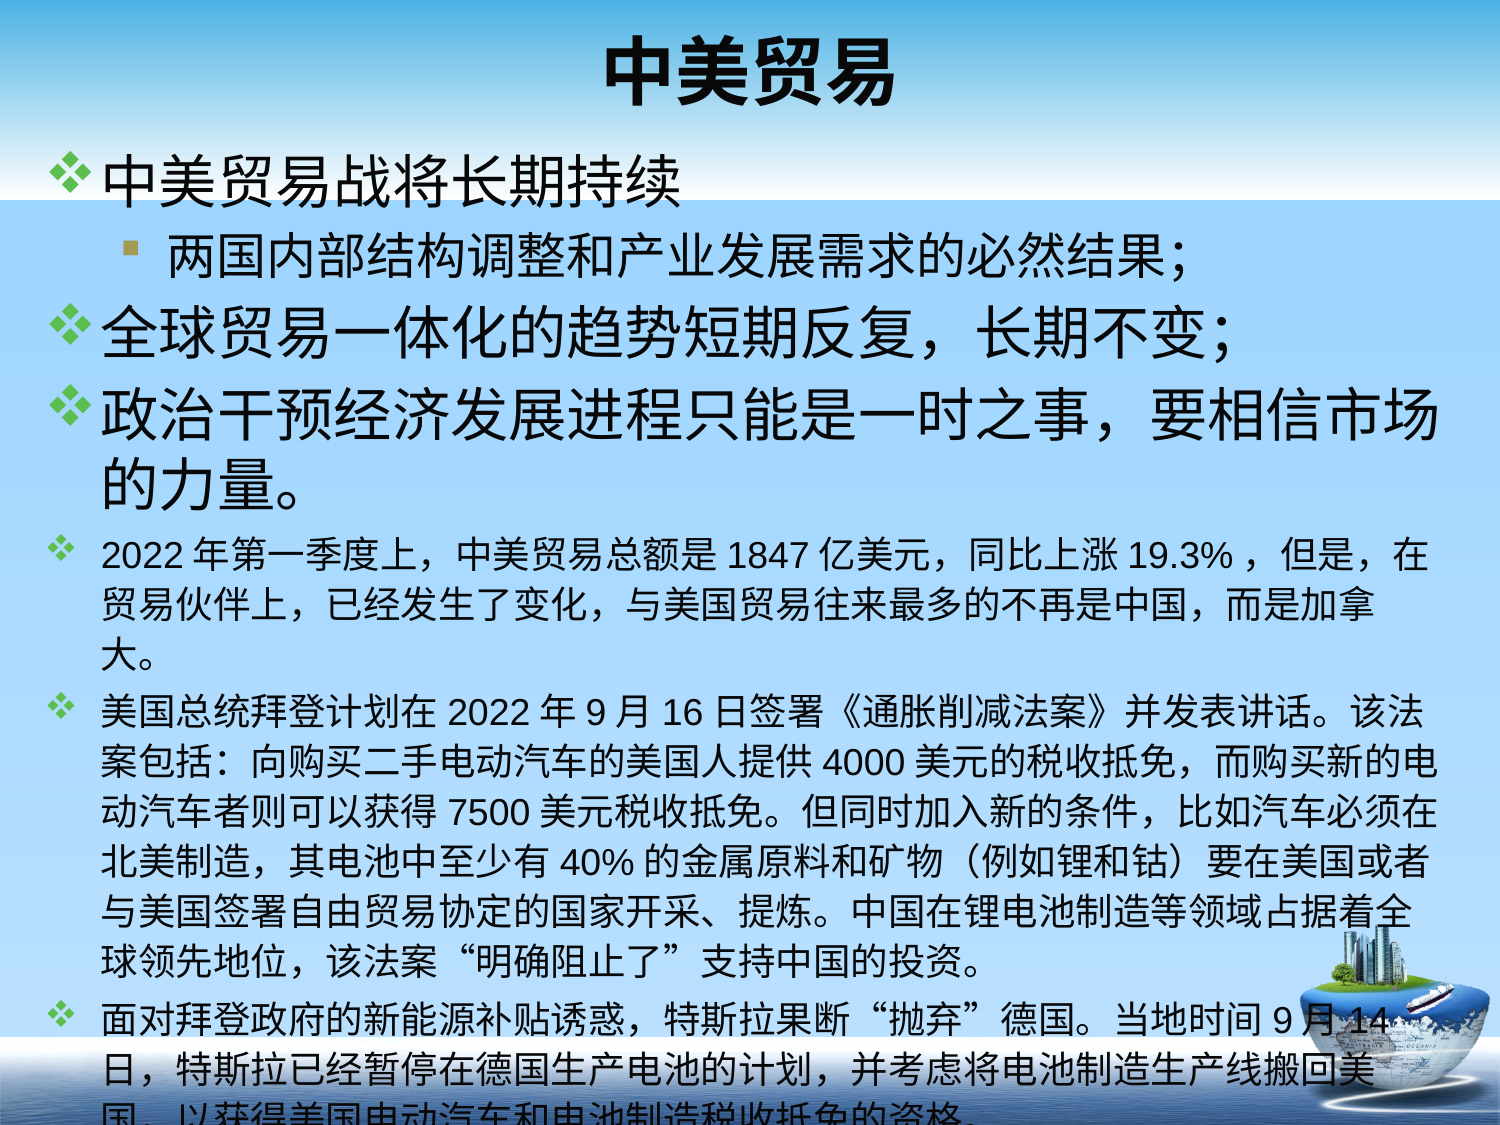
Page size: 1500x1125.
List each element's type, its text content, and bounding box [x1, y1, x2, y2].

picture [0, 973, 1500, 1125]
list 中美贸易战将长期持续 两国内部结构调整和产业发展需求的必然结果； 全球贸易一体化的趋势短期反复，长期不变； 政治干预经济发展进程只能是一时之事，要相信市场的力量。 2022年第一季度上，中美贸易总额是1847亿美元，同比上涨19.3%，但是，在贸易伙伴上，已经发生了变化，与美国贸易往来最多的不再是中国，而是加拿大。 美国总统拜登计划在2022年9月16日签署《通胀削减法案》并发表讲话。该法案包括：向购买二手电动汽车的美国人提供4000美元的税收抵免，而购买新的电动汽车者则可以获得7500美元税收抵免。但同时加入新的条件，比如汽车必须在北美制造，其电池中至少有40%的金属原料和矿物（例如锂和钴）要在美国或者与美国签署自由贸易协定的国家开采、提炼。中国在锂电池制造等领域占据着全球领先地位，该法案“明确阻止了”支持中国的投资。 面对拜登政府的新能源补贴诱惑，特斯拉果断“抛弃”德国。当地时间9月14日，特斯拉已经暂停在德国生产电池的计划，并考虑将电池制造生产线搬回美国，以获得美国电动汽车和电池制造税收抵免的资格。 [29, 136, 1459, 1038]
title 中美贸易 [74, 37, 1426, 103]
